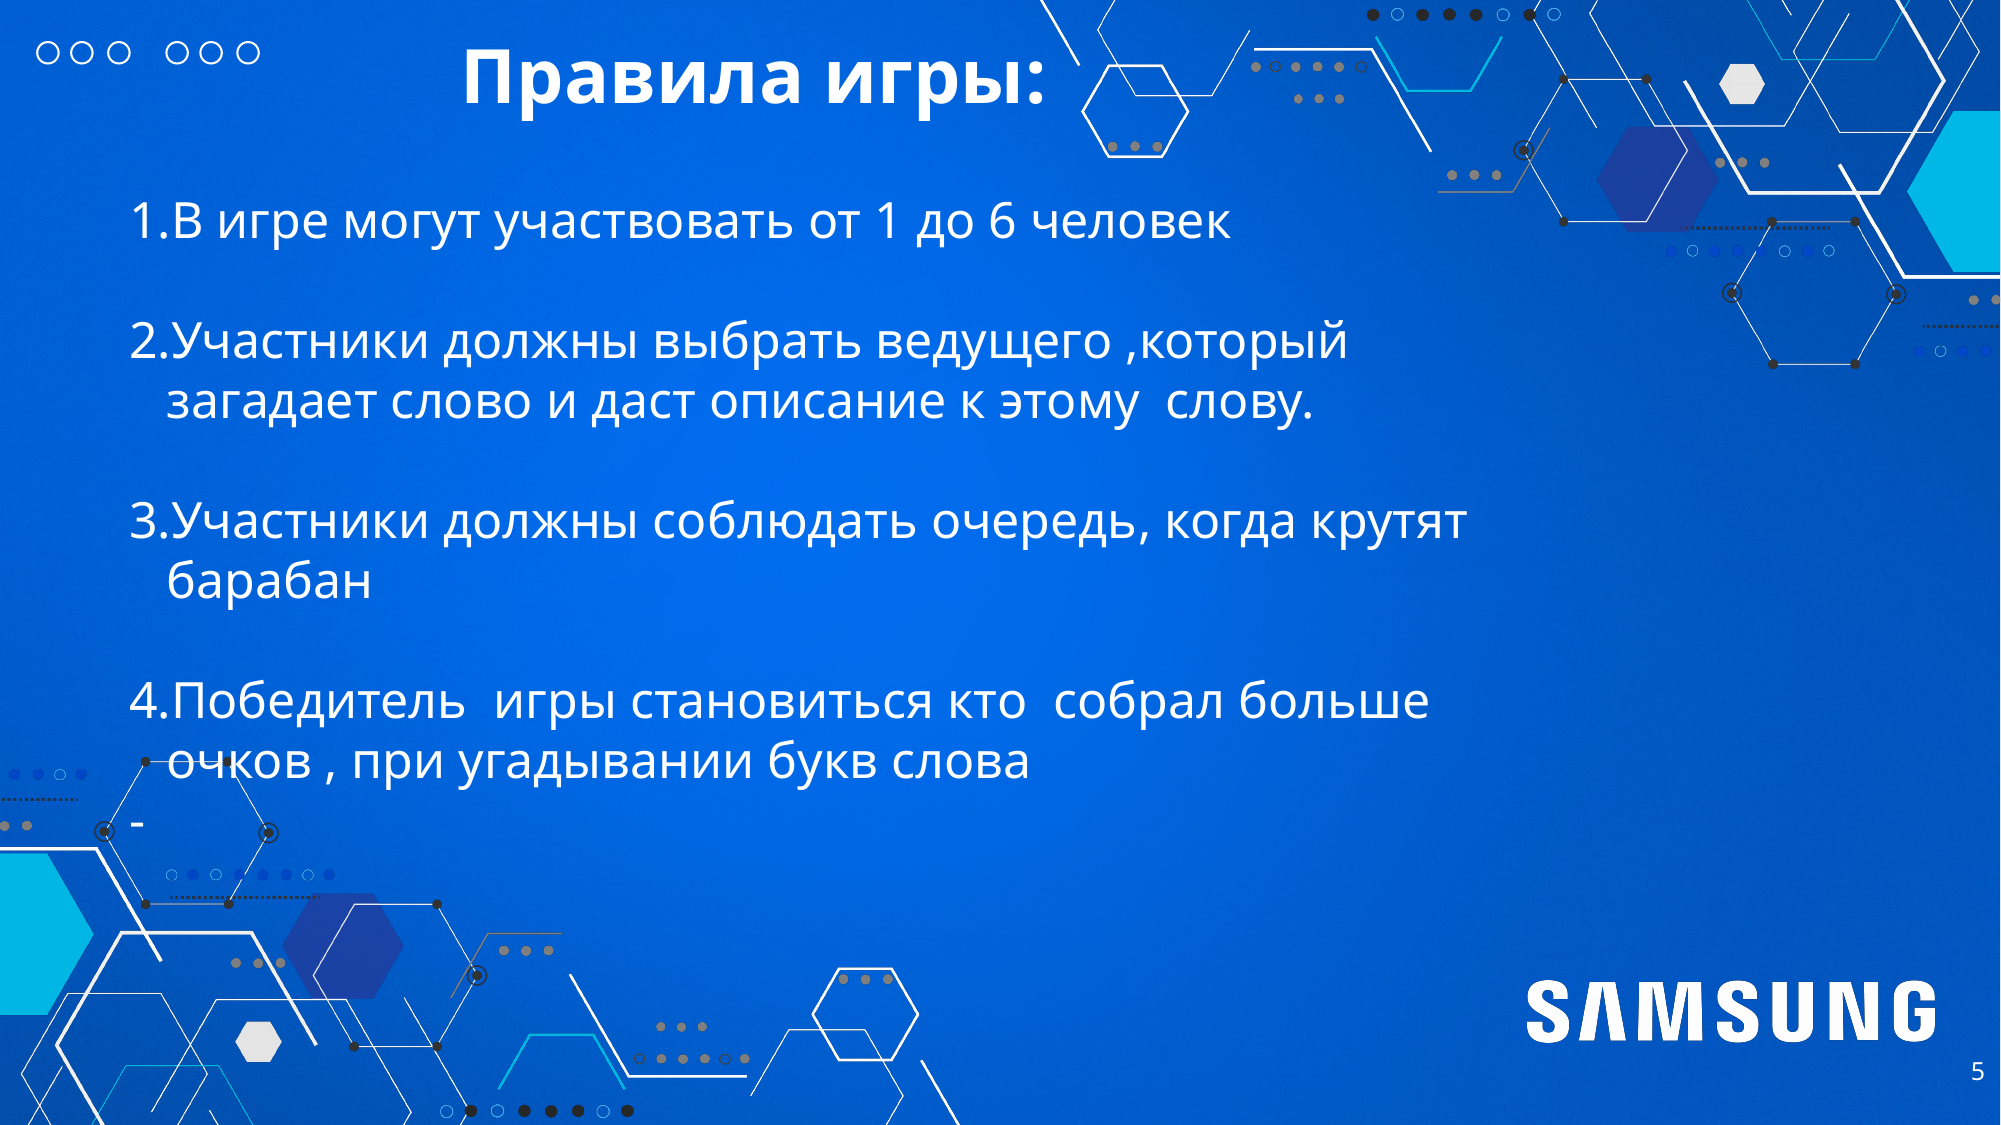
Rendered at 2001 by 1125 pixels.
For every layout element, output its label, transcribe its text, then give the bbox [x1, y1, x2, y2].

picture [0, 0, 2001, 1125]
text_box Правила игры: В игре могут участвовать от 1 до 6 человек Участники должны выбрать ведущего ,который загадает слово и даст описание к этому слову. Участники должны соблюдать очередь, когда крутят барабан Победитель игры становиться кто собрал больше очков , при угадывании букв слова - [114, 21, 1528, 857]
slide_number 5 [1550, 1042, 2000, 1103]
